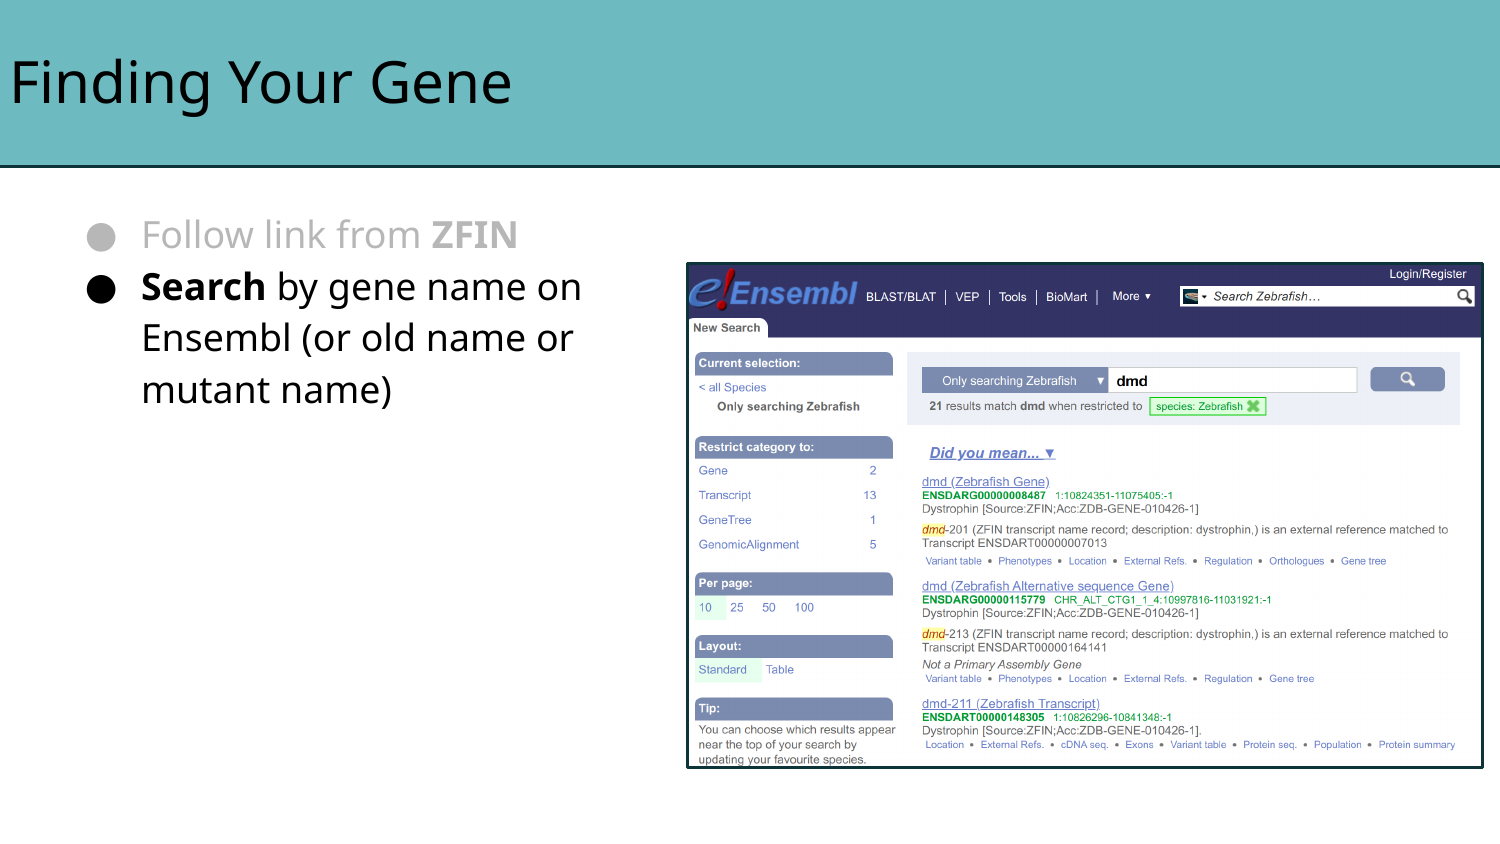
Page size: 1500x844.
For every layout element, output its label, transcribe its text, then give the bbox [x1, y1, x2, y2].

list Follow link from ZFIN Search by gene name on Ensembl (or old name or mutant name) [51, 189, 659, 750]
title Finding Your Gene [0, 0, 1500, 168]
picture [688, 264, 1481, 767]
